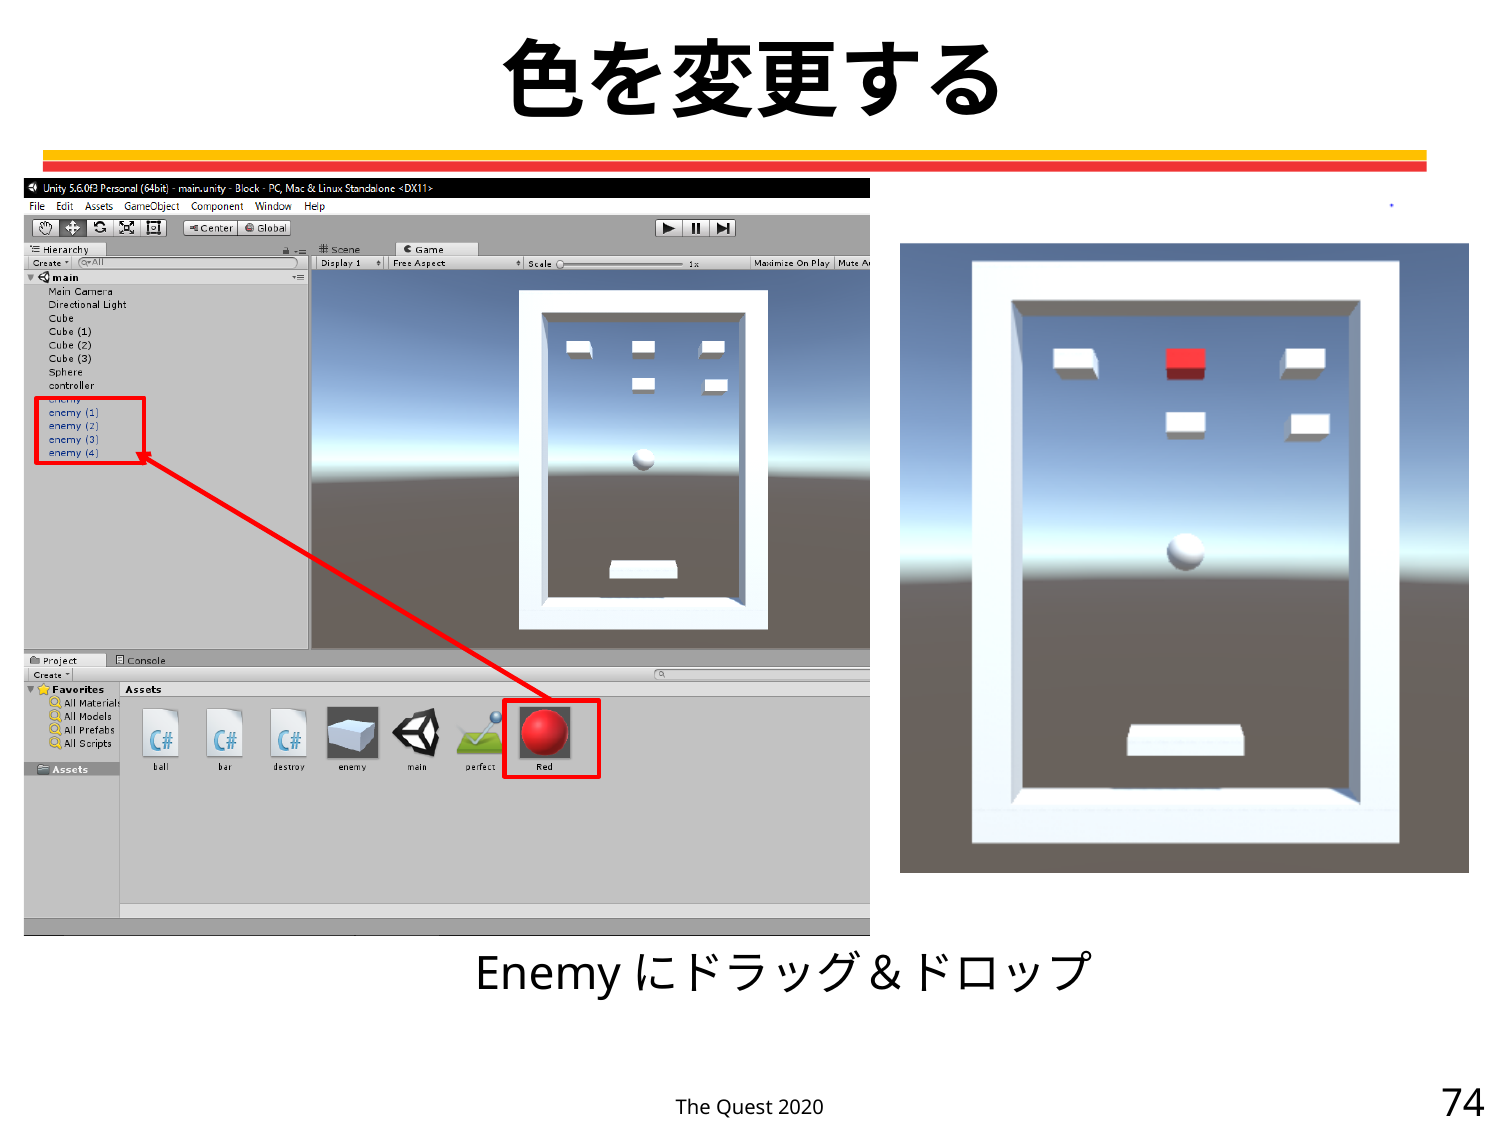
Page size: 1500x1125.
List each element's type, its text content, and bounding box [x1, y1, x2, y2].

picture [23, 178, 871, 937]
title 色を変更する [19, 8, 1491, 144]
footer The Quest 2020 [512, 1087, 988, 1125]
picture [900, 203, 1470, 874]
slide_number 74 [1149, 1074, 1500, 1125]
text_box Enemyにドラッグ＆ドロップ [459, 935, 1107, 1007]
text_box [135, 451, 552, 701]
